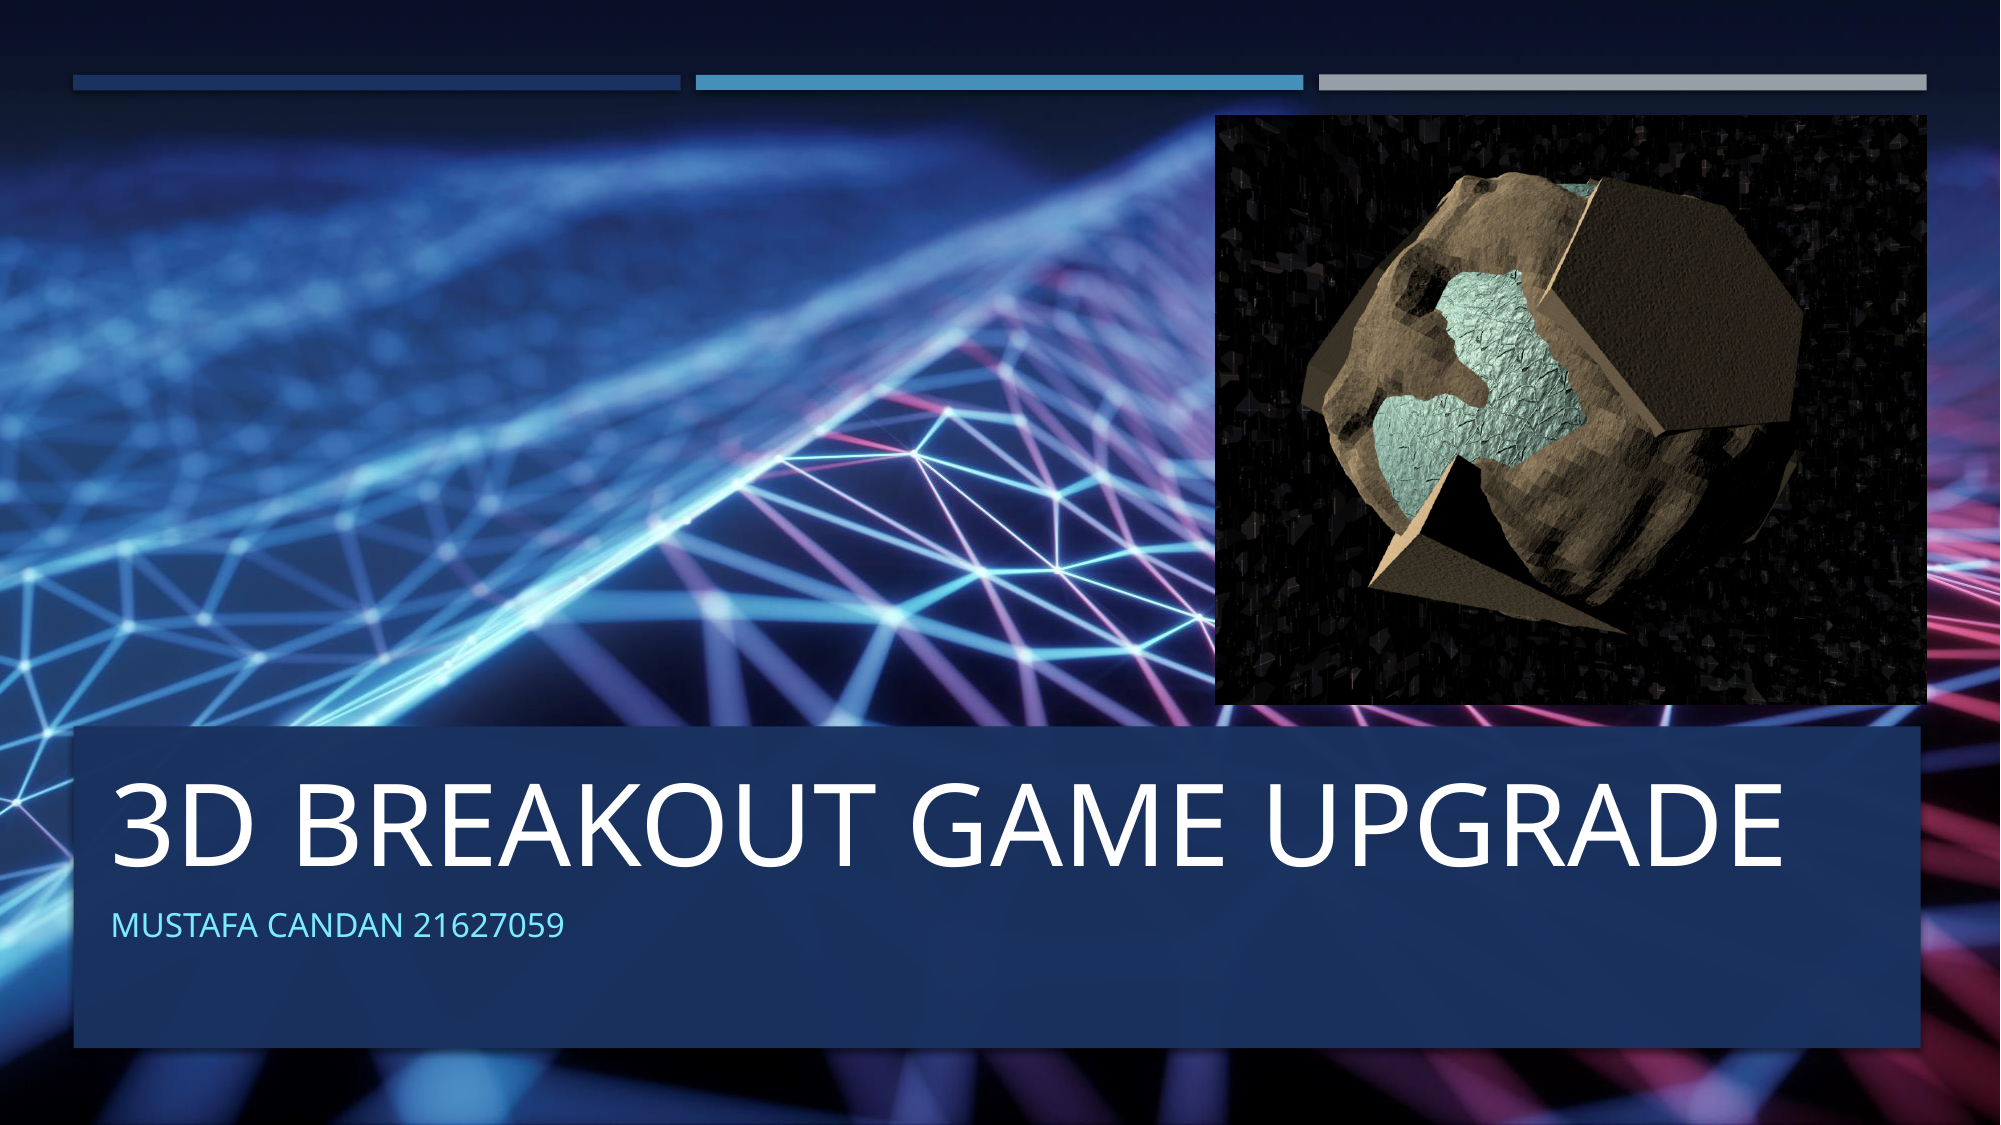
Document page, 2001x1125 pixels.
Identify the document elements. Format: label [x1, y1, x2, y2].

text_box [72, 73, 1928, 92]
picture [0, 0, 2000, 1125]
